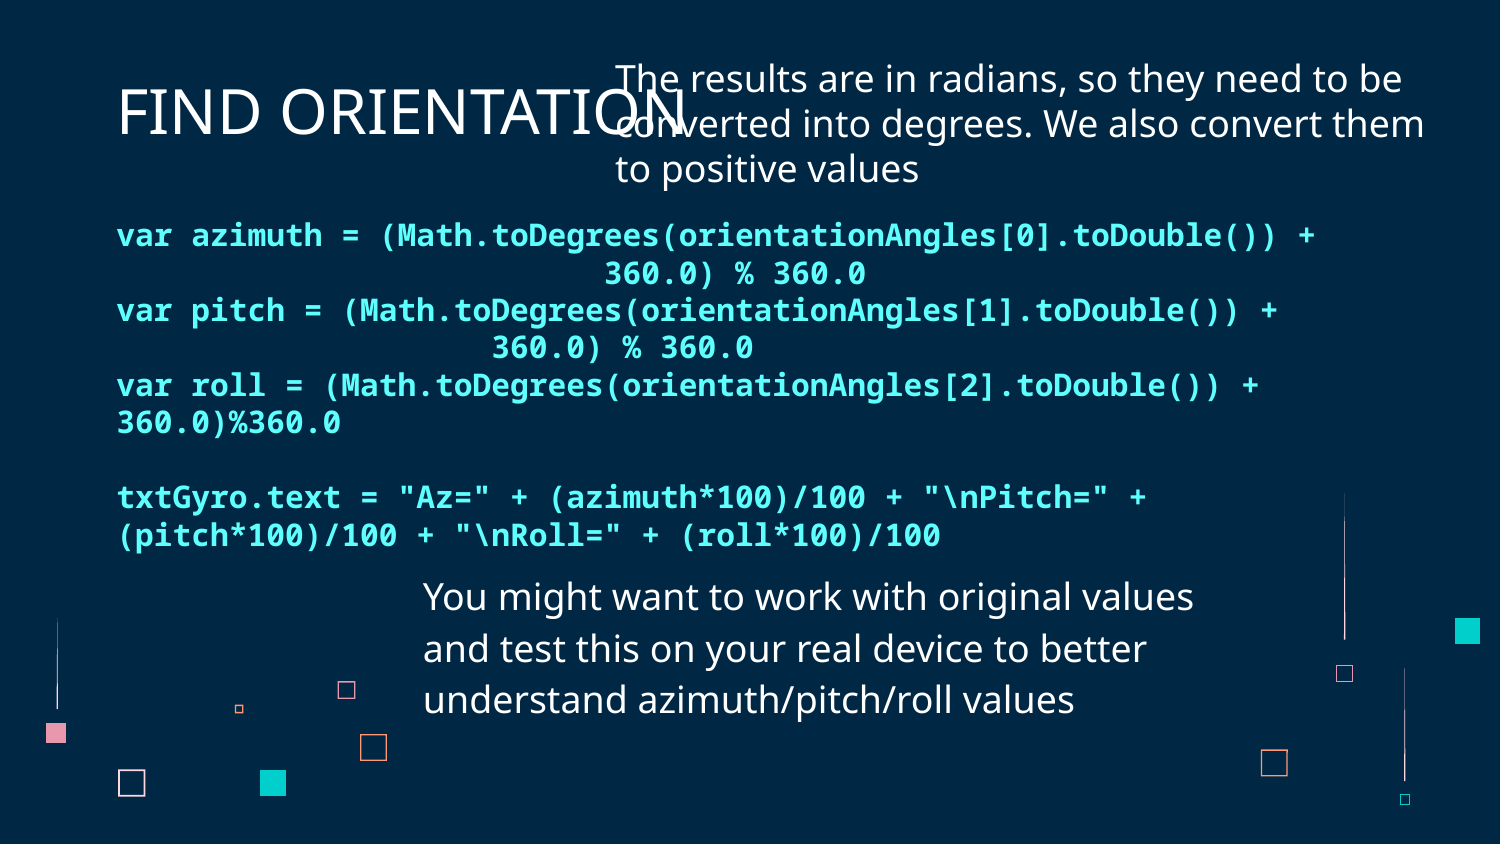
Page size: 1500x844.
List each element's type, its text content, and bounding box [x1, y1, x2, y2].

subtitle The results are in radians, so they need to be converted into degrees. We also convert them to positive values [600, 40, 1458, 146]
list var azimuth = (Math.toDegrees(orientationAngles[0].toDouble()) + 360.0) % 360.0 var pitch = (Math.toDegrees(orientationAngles[1].toDouble()) + 360.0) % 360.0 var roll = (Math.toDegrees(orientationAngles[2].toDouble()) + 360.0)%360.0 txtGyro.text = "Az=" + (azimuth*100)/100 + "\nPitch=" + (pitch*100)/100 + "\nRoll=" + (roll*100)/100 [101, 200, 1406, 544]
text_box You might want to work with original values and test this on your real device to better understand azimuth/pitch/roll values [407, 551, 1266, 657]
title FIND ORIENTATION [101, 67, 1049, 163]
